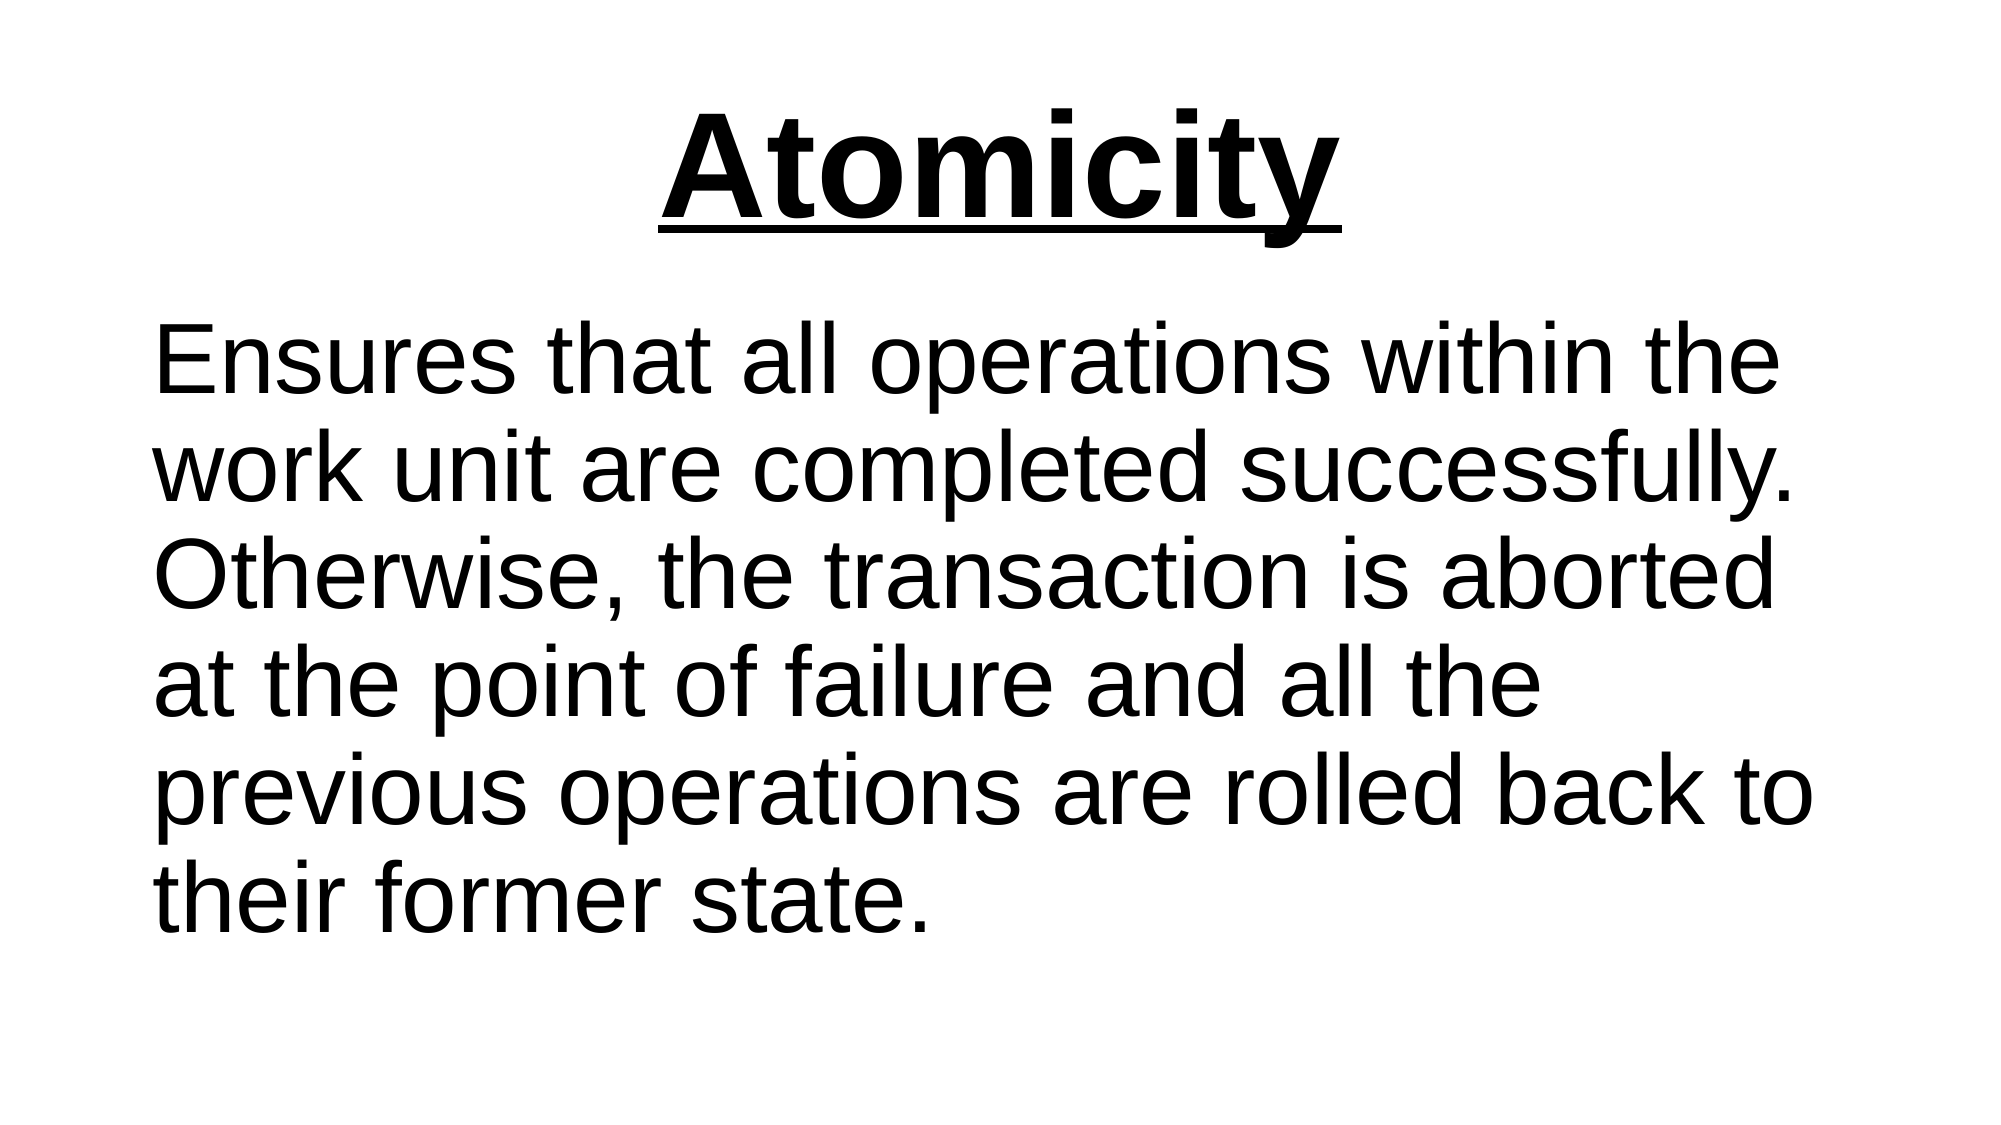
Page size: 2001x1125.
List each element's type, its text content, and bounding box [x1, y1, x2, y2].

title Atomicity [137, 59, 1863, 278]
list Ensures that all operations within the work unit are completed successfully. Otherwise, the transaction is aborted at the point of failure and all the previous operations are rolled back to their former state. [137, 299, 1863, 1014]
